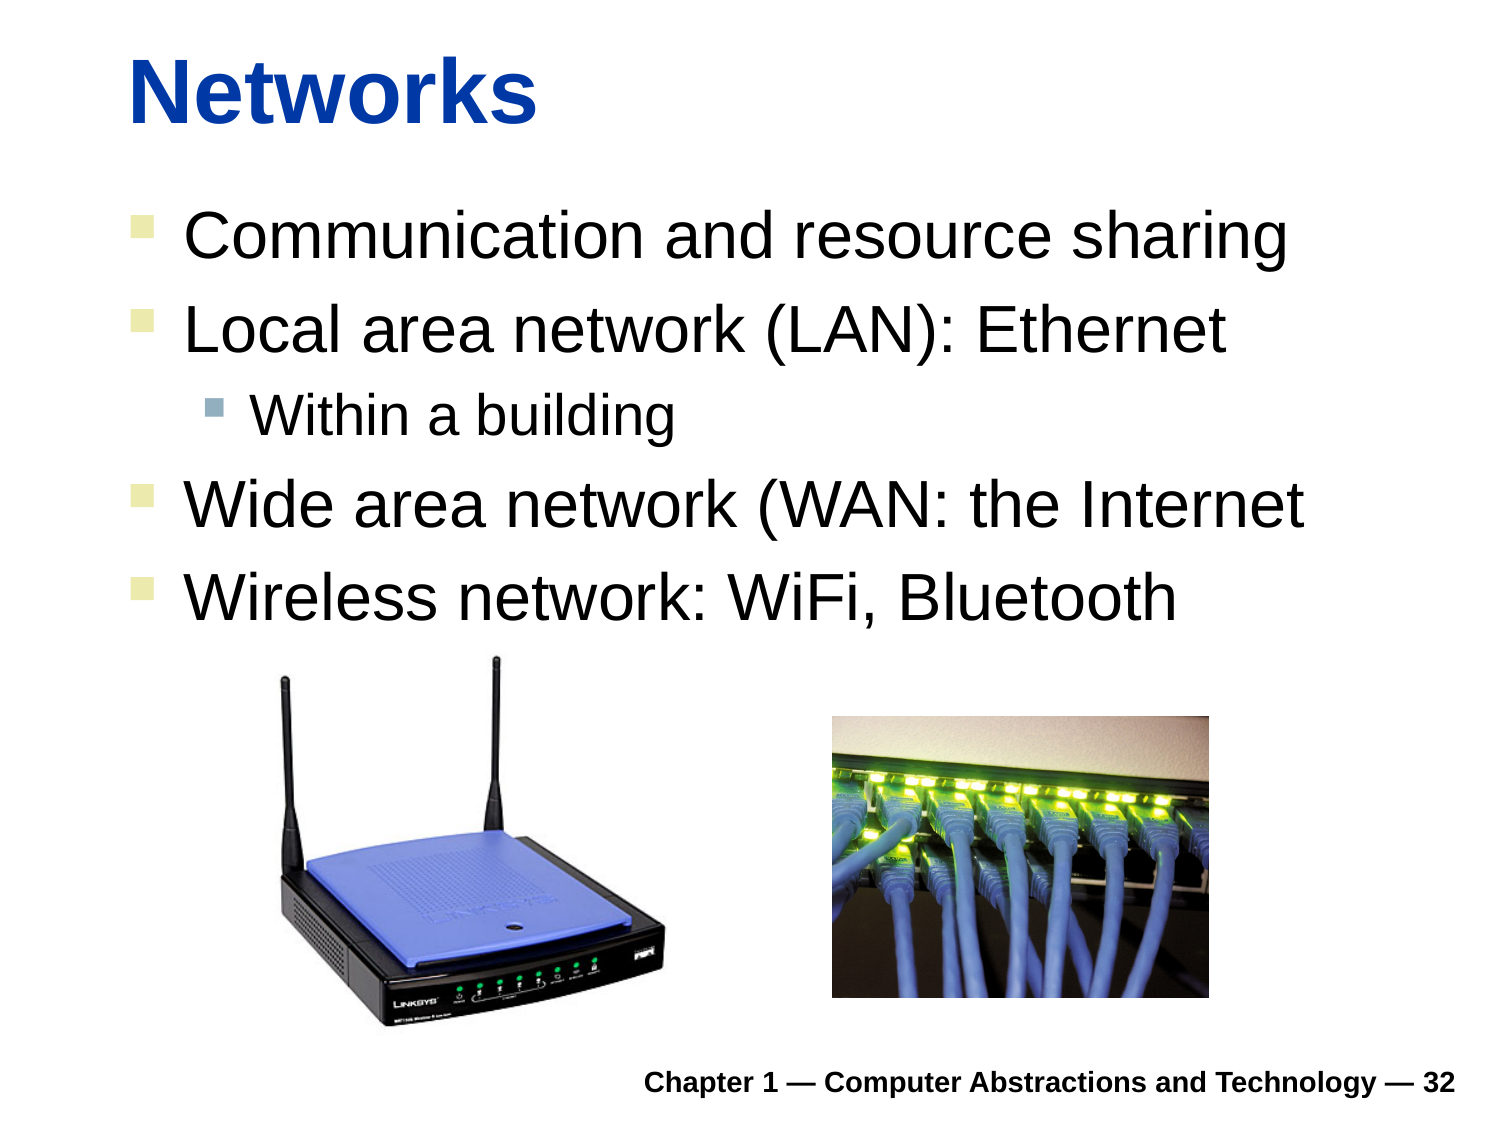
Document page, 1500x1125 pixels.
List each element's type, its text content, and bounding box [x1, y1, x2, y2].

list Communication and resource sharing Local area network (LAN): Ethernet Within a building Wide area network (WAN: the Internet Wireless network: WiFi, Bluetooth [112, 184, 1469, 657]
picture [265, 633, 680, 1059]
footer Chapter 1 — Computer Abstractions and Technology — 32 [277, 1046, 1471, 1106]
picture [832, 715, 1209, 999]
title Networks [112, 23, 1468, 149]
